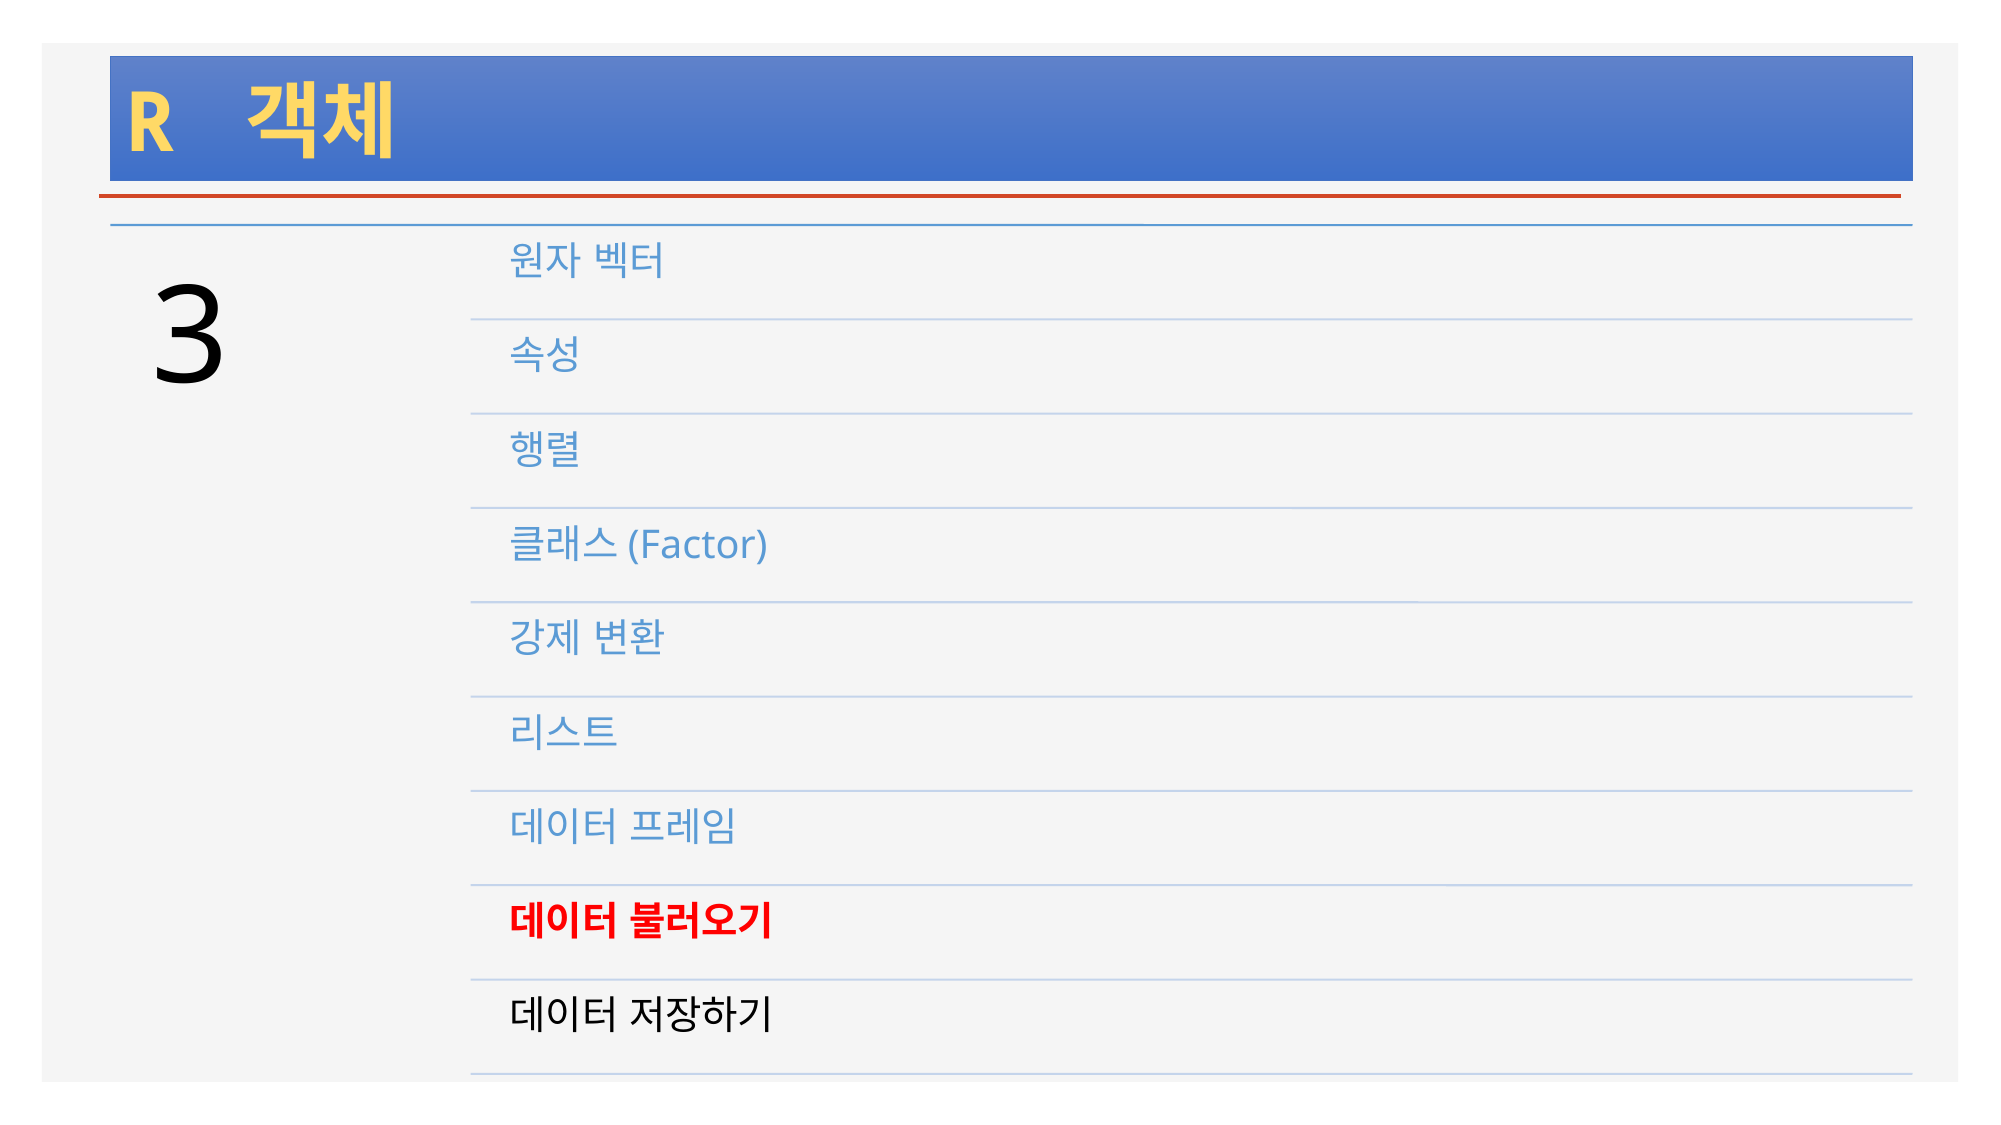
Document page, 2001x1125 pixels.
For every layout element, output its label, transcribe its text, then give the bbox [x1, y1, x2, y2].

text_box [110, 224, 1913, 1079]
text_box R 객체 [110, 56, 1913, 181]
